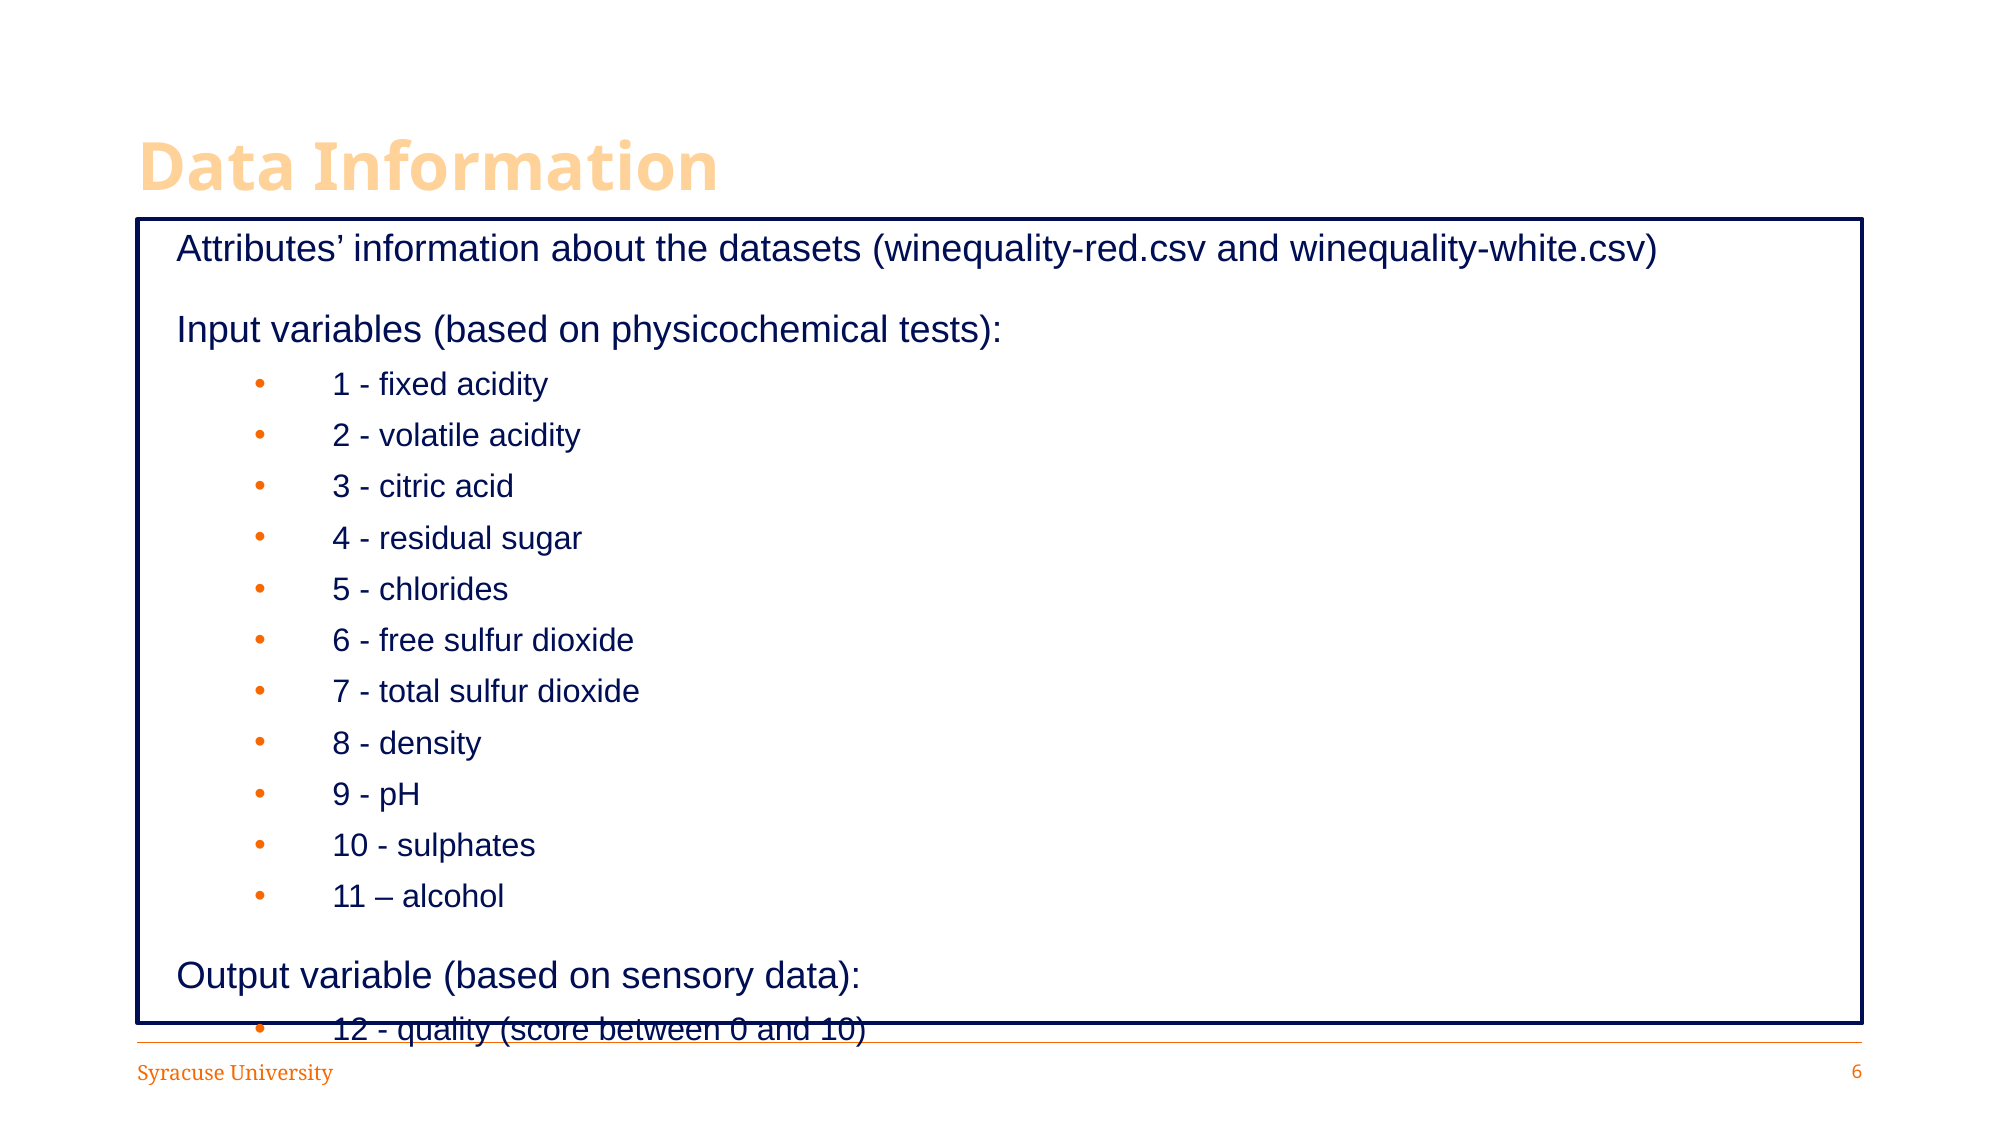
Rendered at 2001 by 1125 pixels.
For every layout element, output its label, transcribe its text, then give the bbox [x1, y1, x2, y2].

list Attributes’ information about the datasets (winequality-red.csv and winequality-white.csv) Input variables (based on physicochemical tests): 1 - fixed acidity 2 - volatile acidity 3 - citric acid 4 - residual sugar 5 - chlorides 6 - free sulfur dioxide 7 - total sulfur dioxide 8 - density 9 - pH 10 - sulphates 11 – alcohol Output variable (based on sensory data): 12 - quality (score between 0 and 10) [137, 221, 1863, 1066]
title Data Information [137, 59, 1863, 221]
